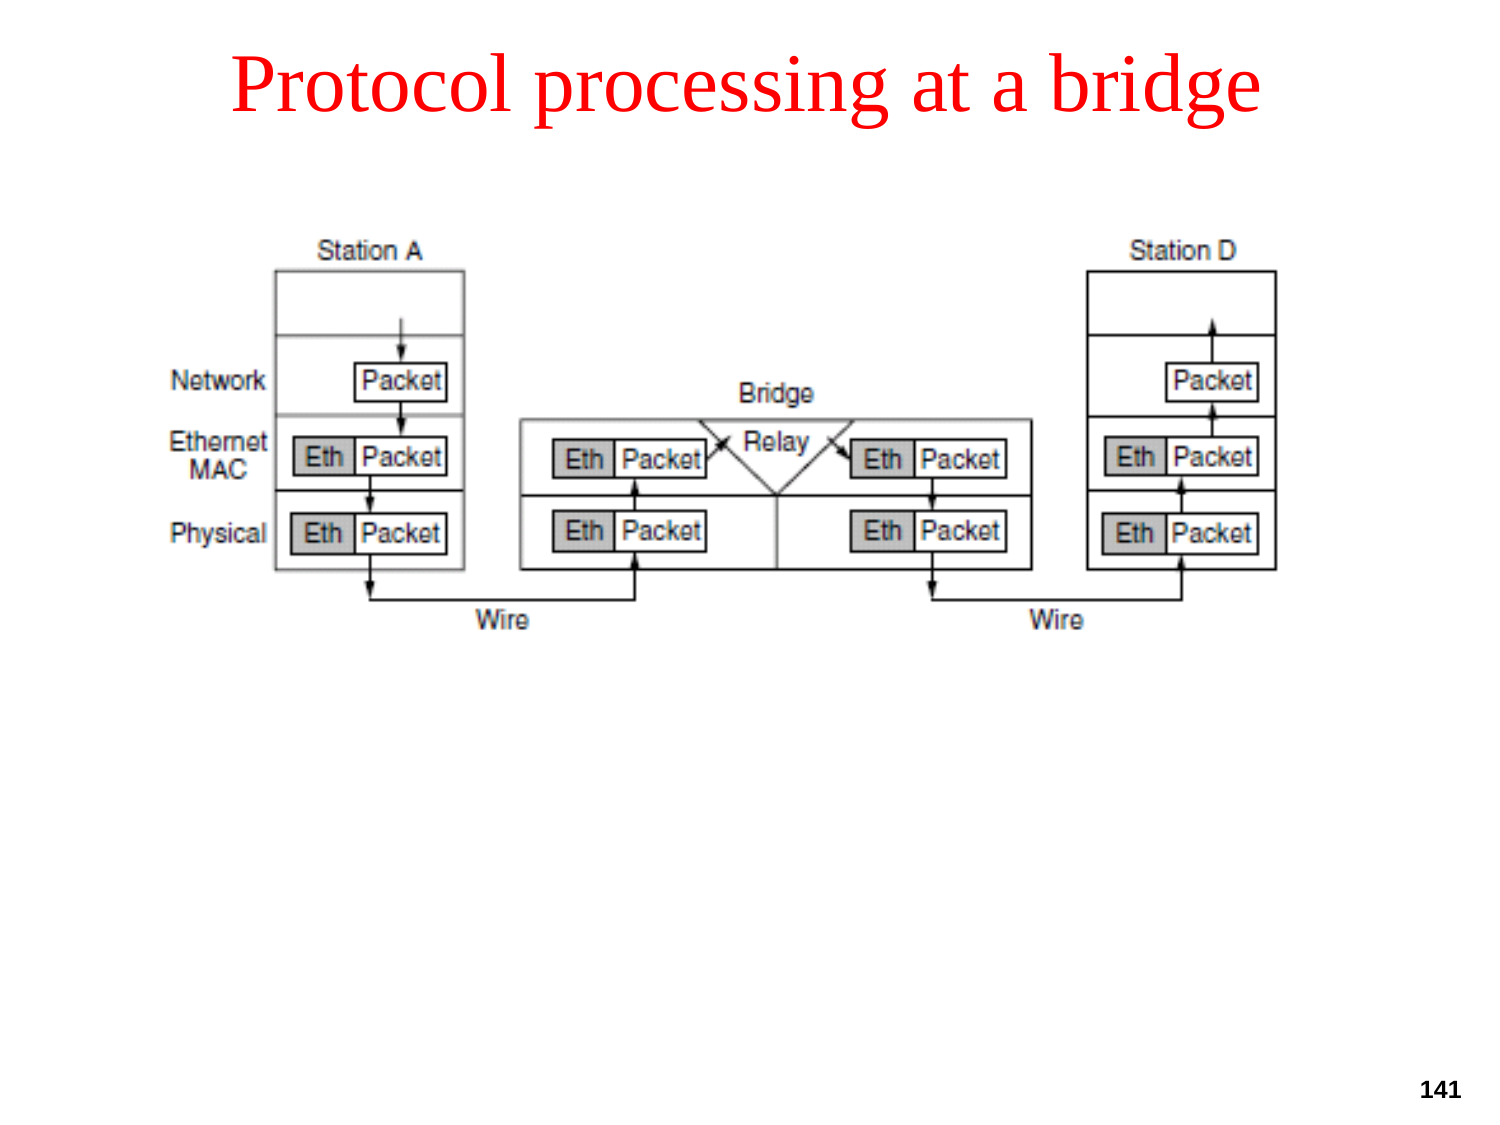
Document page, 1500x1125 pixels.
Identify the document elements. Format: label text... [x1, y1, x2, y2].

title Protocol processing at a bridge [25, 17, 1469, 141]
picture [71, 215, 1378, 682]
